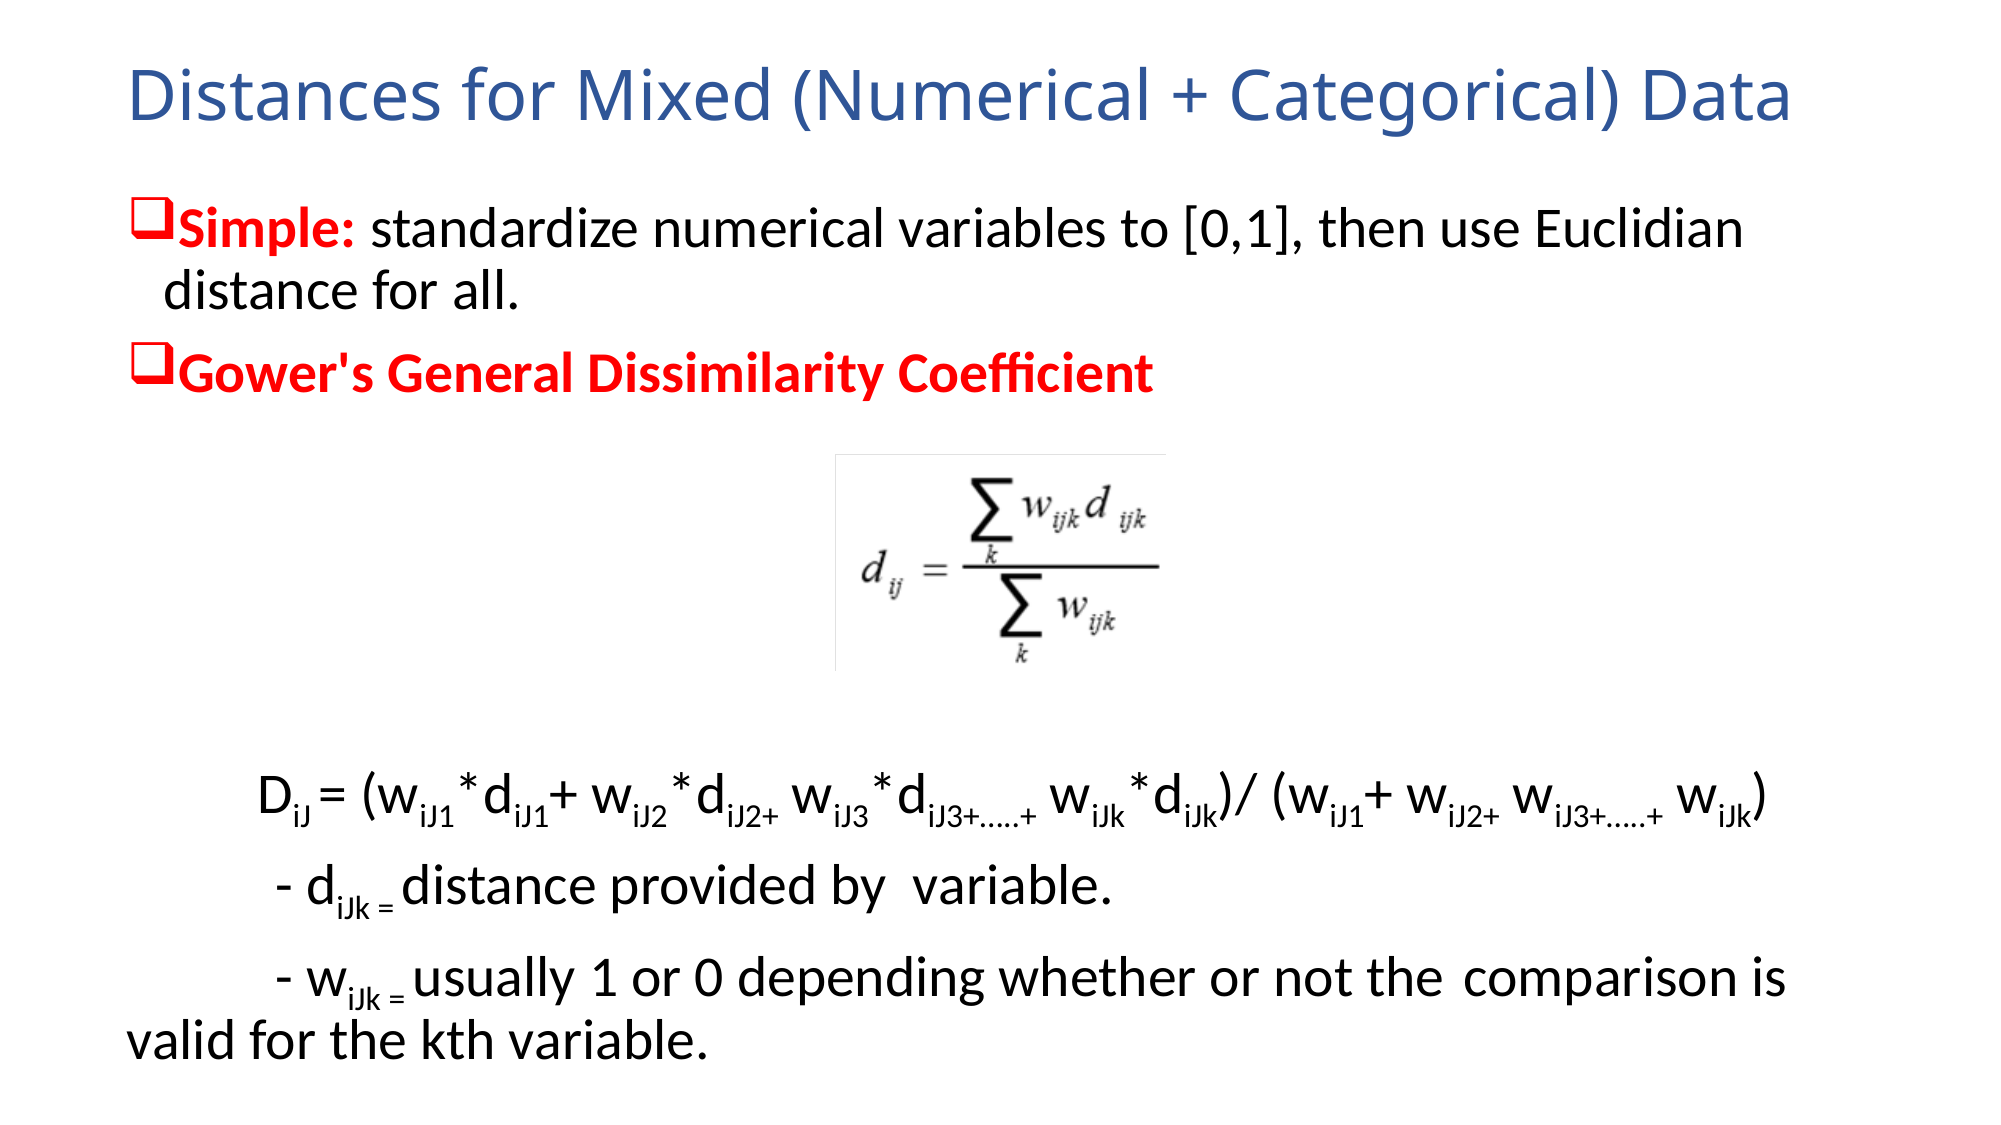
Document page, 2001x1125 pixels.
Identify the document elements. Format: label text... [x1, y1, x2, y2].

title Distances for Mixed (Numerical + Categorical) Data [111, 26, 1955, 169]
picture [834, 453, 1166, 672]
